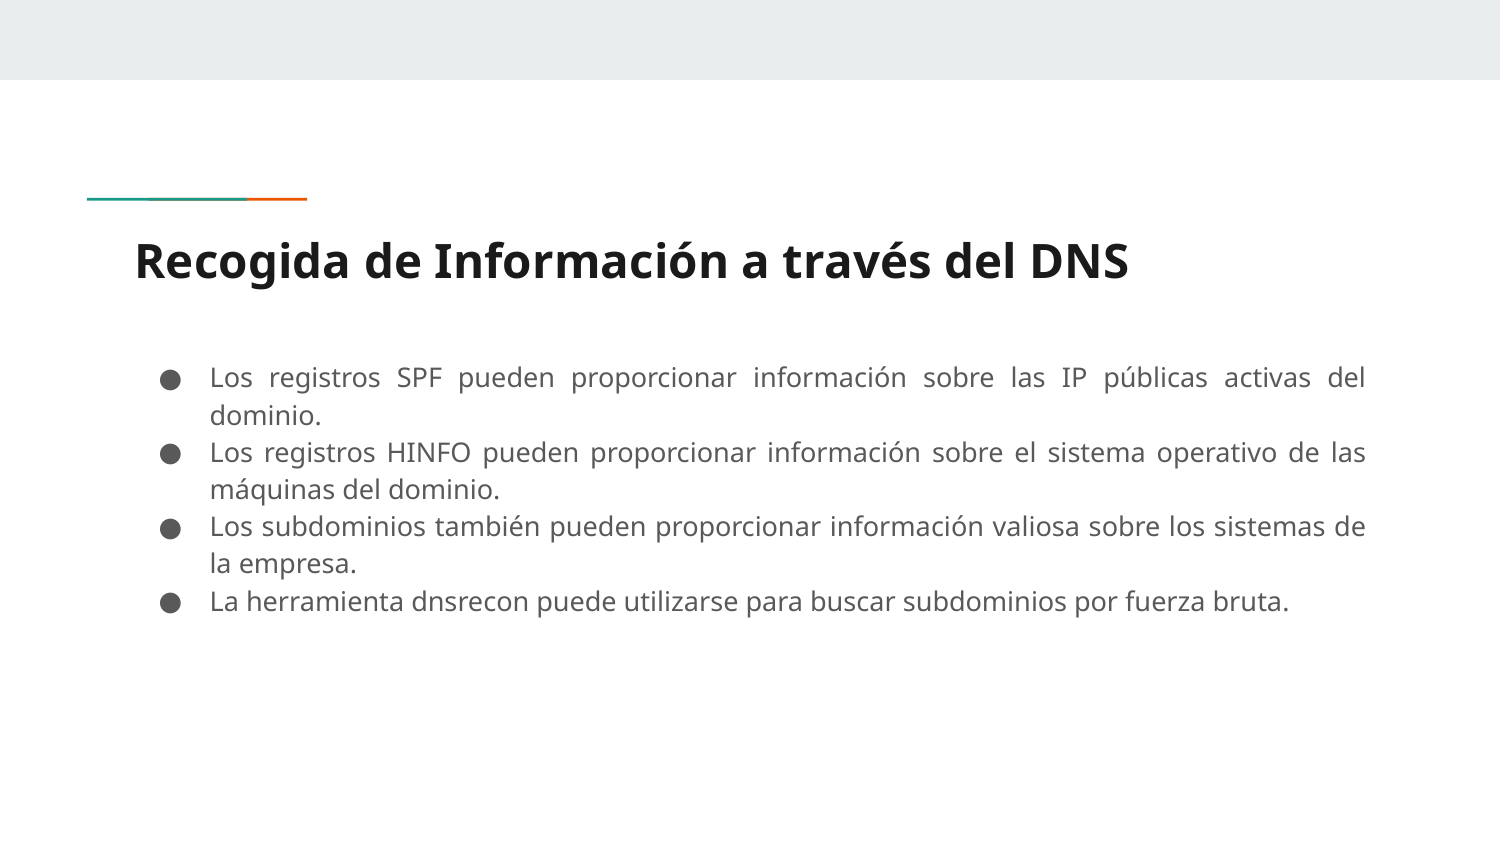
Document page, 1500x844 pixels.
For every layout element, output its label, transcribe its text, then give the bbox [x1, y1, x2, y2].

list Los registros SPF pueden proporcionar información sobre las IP públicas activas del dominio. Los registros HINFO pueden proporcionar información sobre el sistema operativo de las máquinas del dominio. Los subdominios también pueden proporcionar información valiosa sobre los sistemas de la empresa. La herramienta dnsrecon puede utilizarse para buscar subdominios por fuerza bruta. [119, 341, 1381, 712]
title Recogida de Información a través del DNS [119, 216, 1381, 305]
